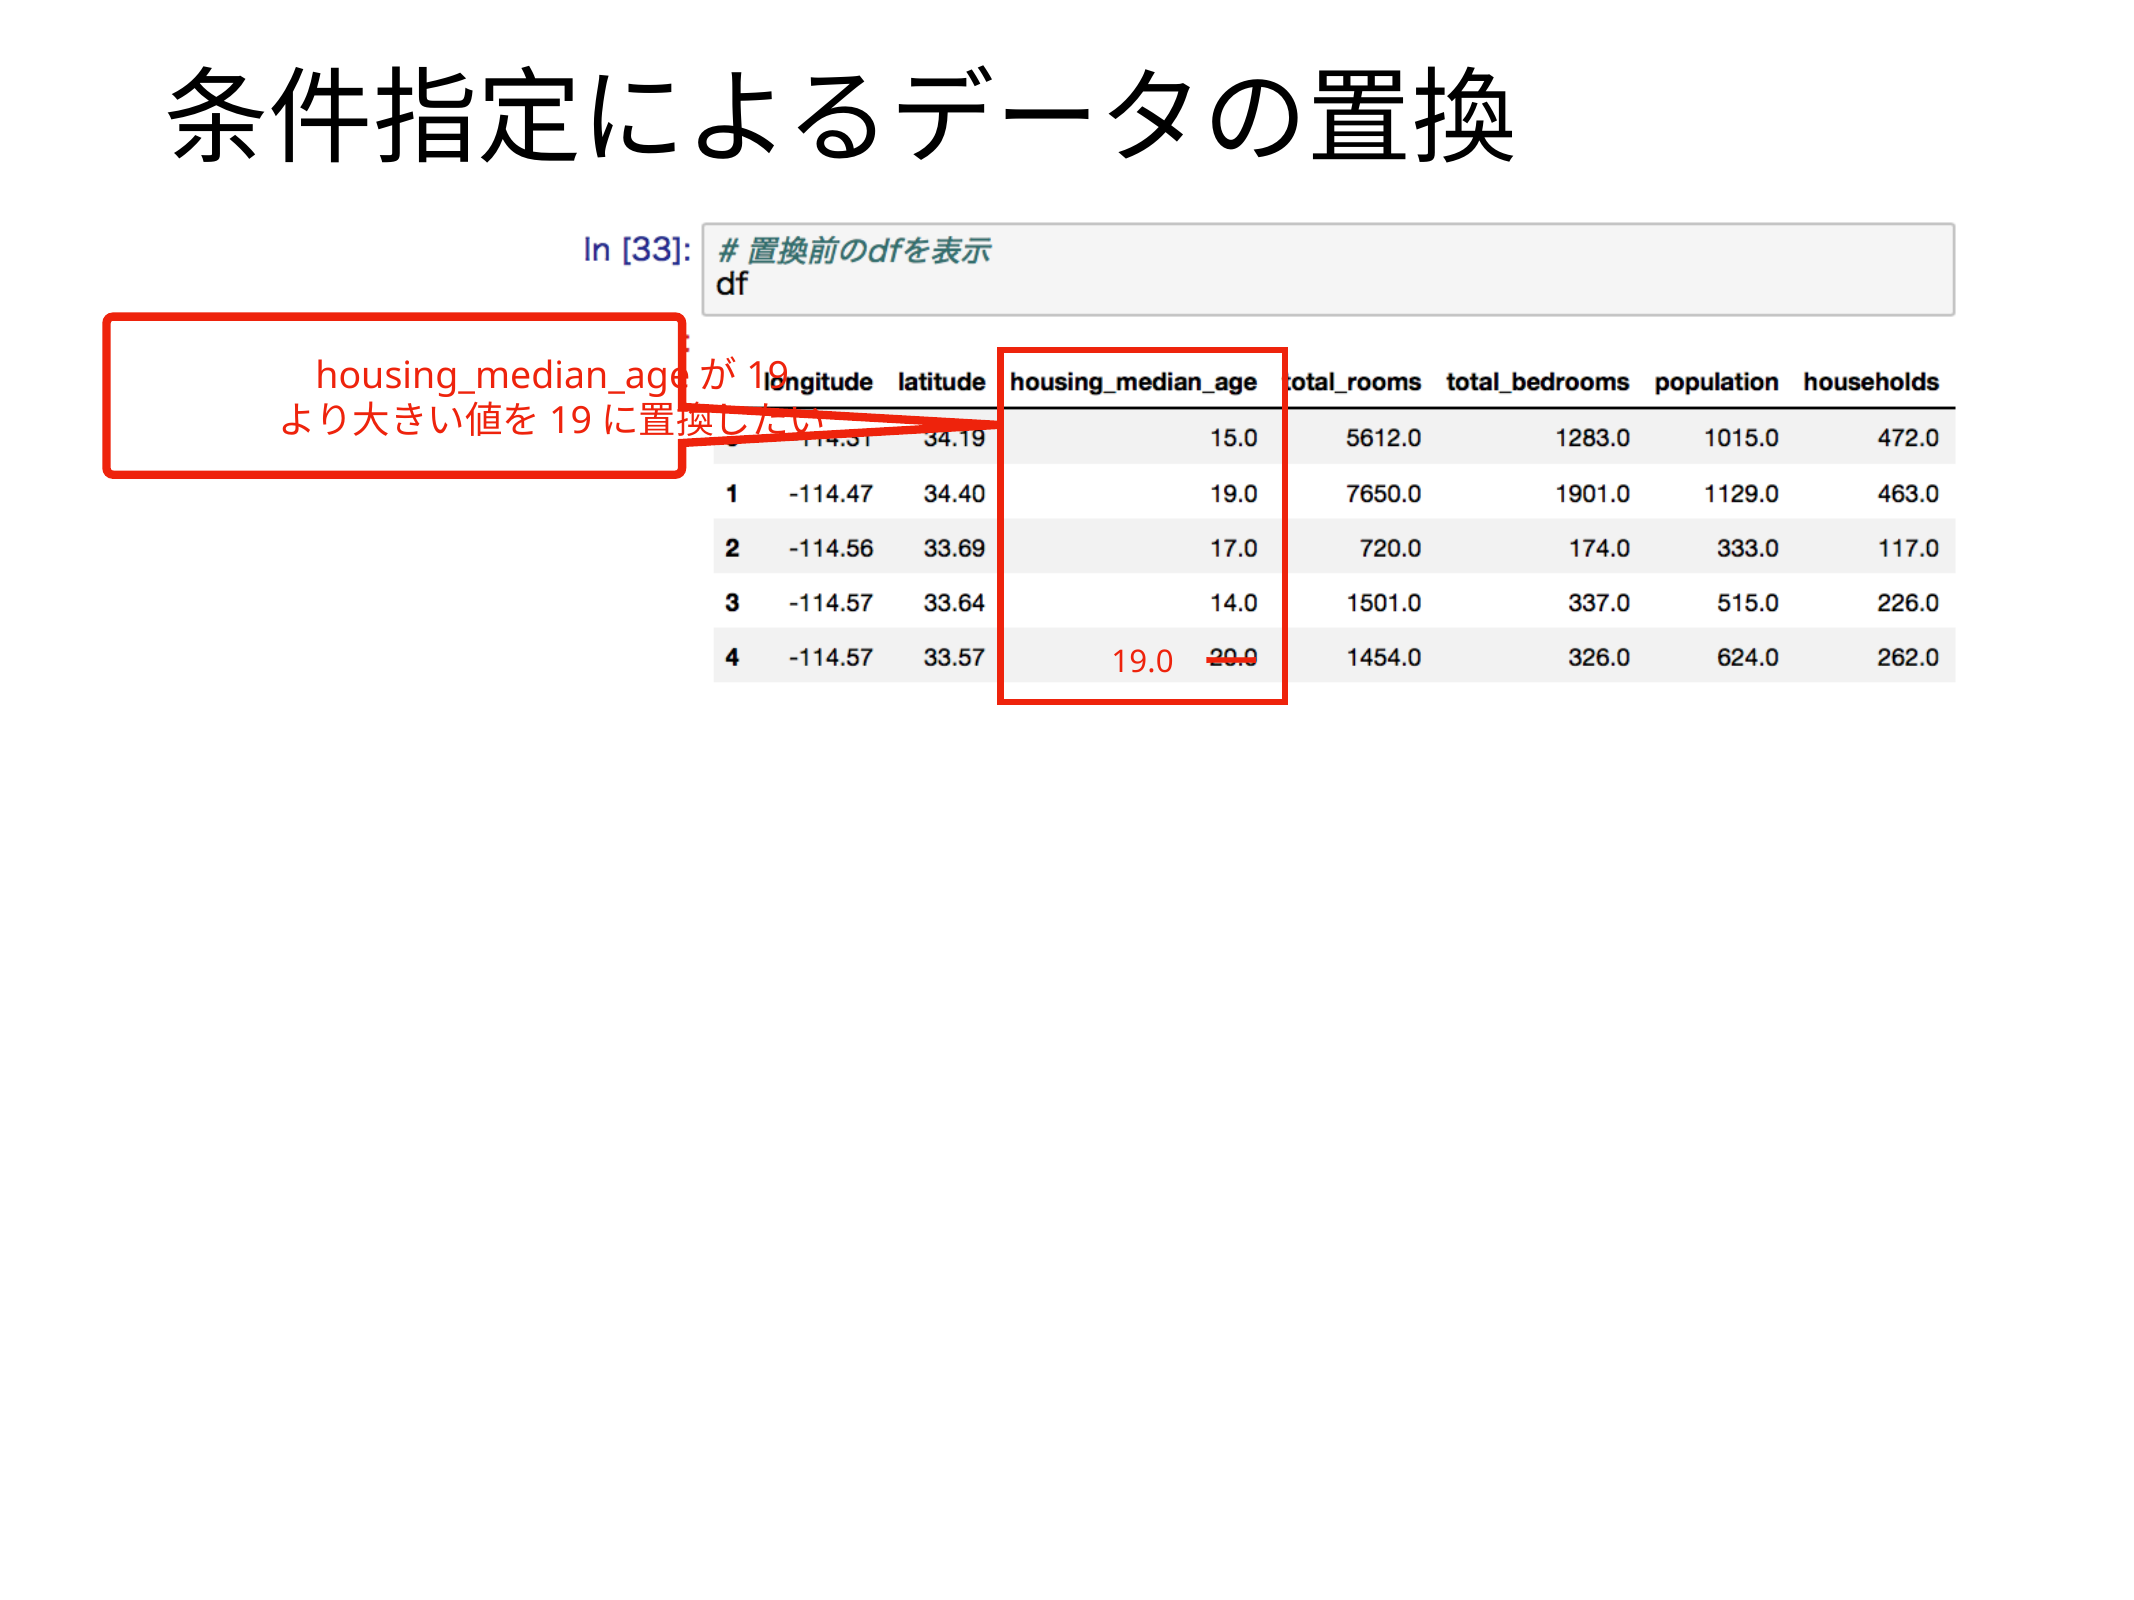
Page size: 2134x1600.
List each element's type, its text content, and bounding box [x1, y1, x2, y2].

text_box housing_median_ageが19 より大きい値を19に置換したい [106, 316, 523, 475]
title 条件指定によるデータの置換 [155, 41, 1978, 193]
picture [523, 207, 1983, 707]
